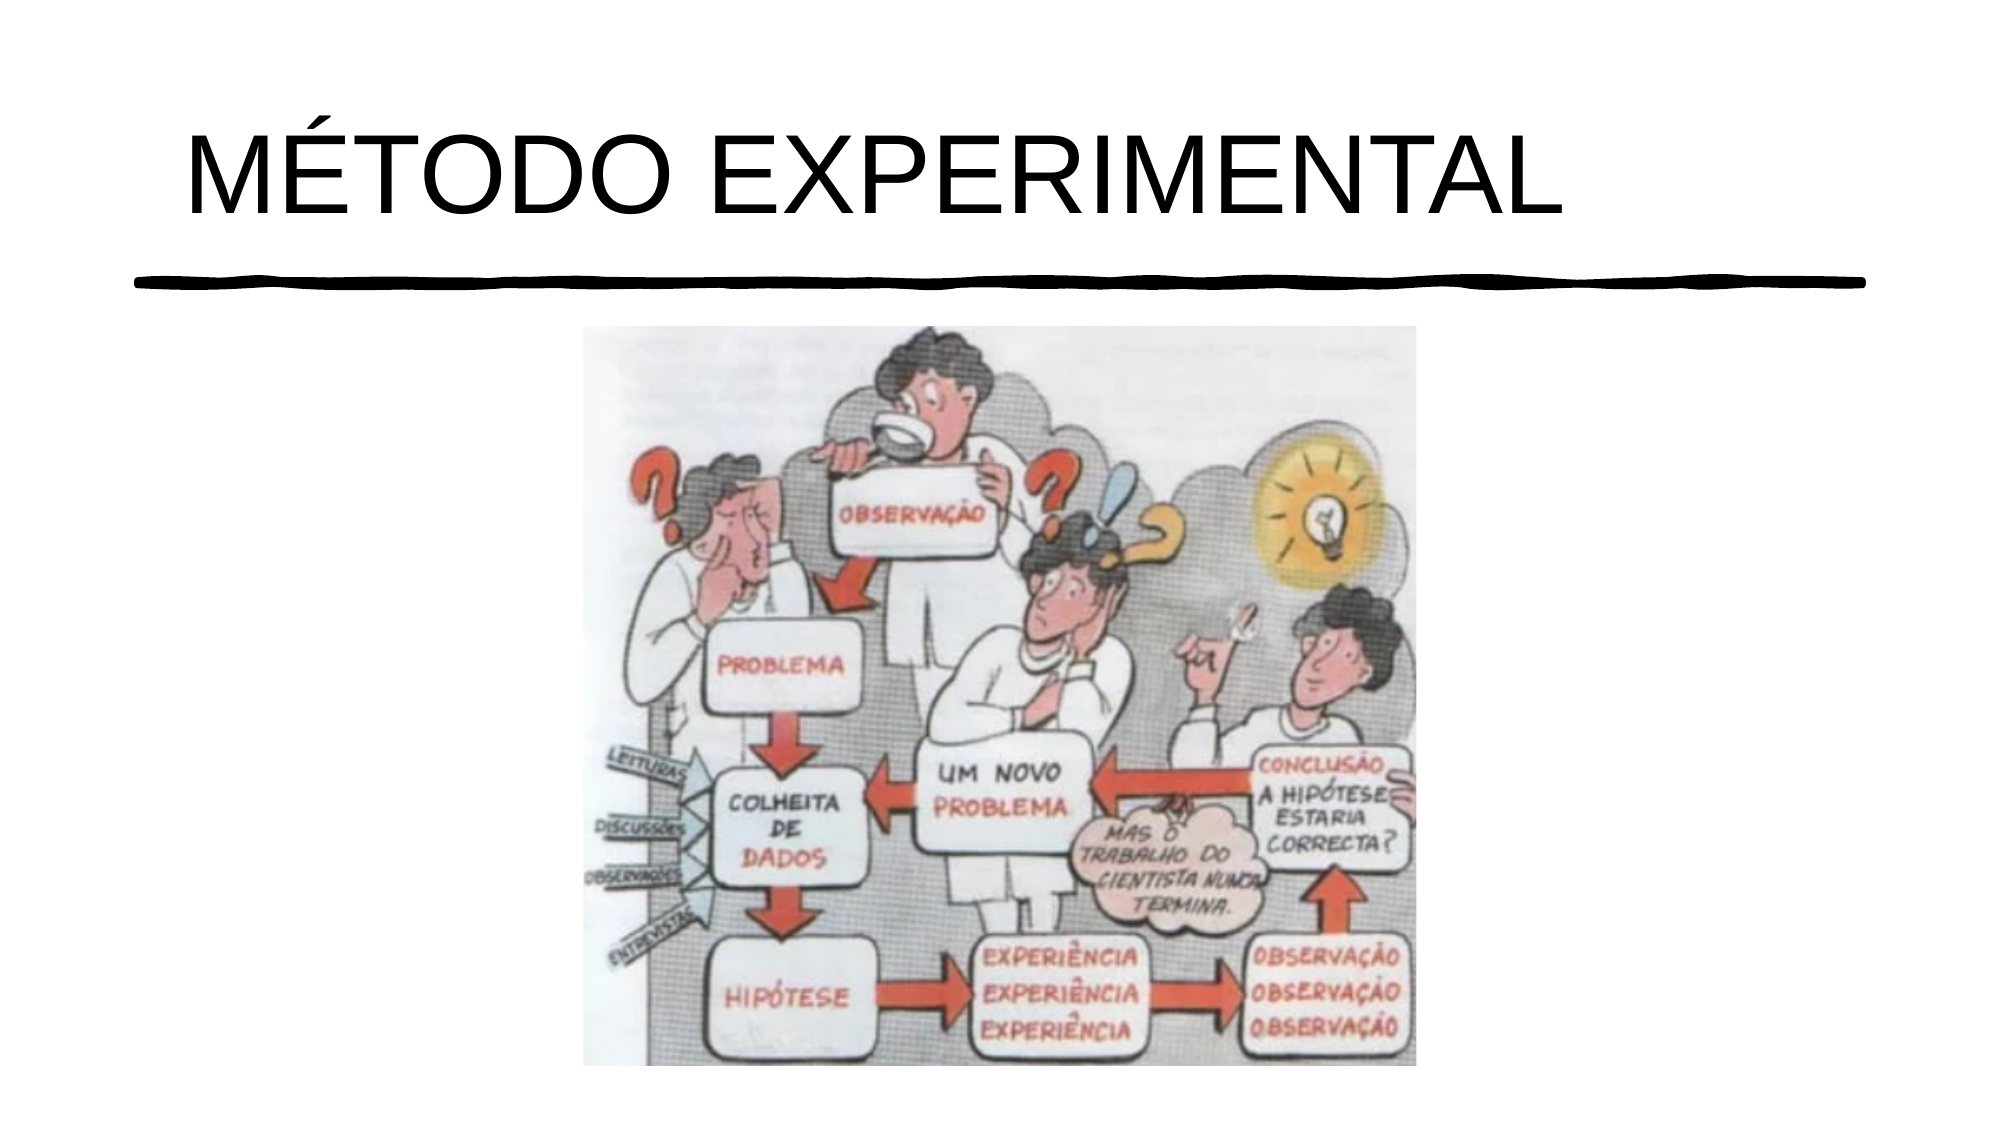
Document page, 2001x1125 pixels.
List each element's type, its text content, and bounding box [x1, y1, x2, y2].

title MÉTODO EXPERIMENTAL [137, 59, 1863, 278]
picture [583, 326, 1417, 1066]
